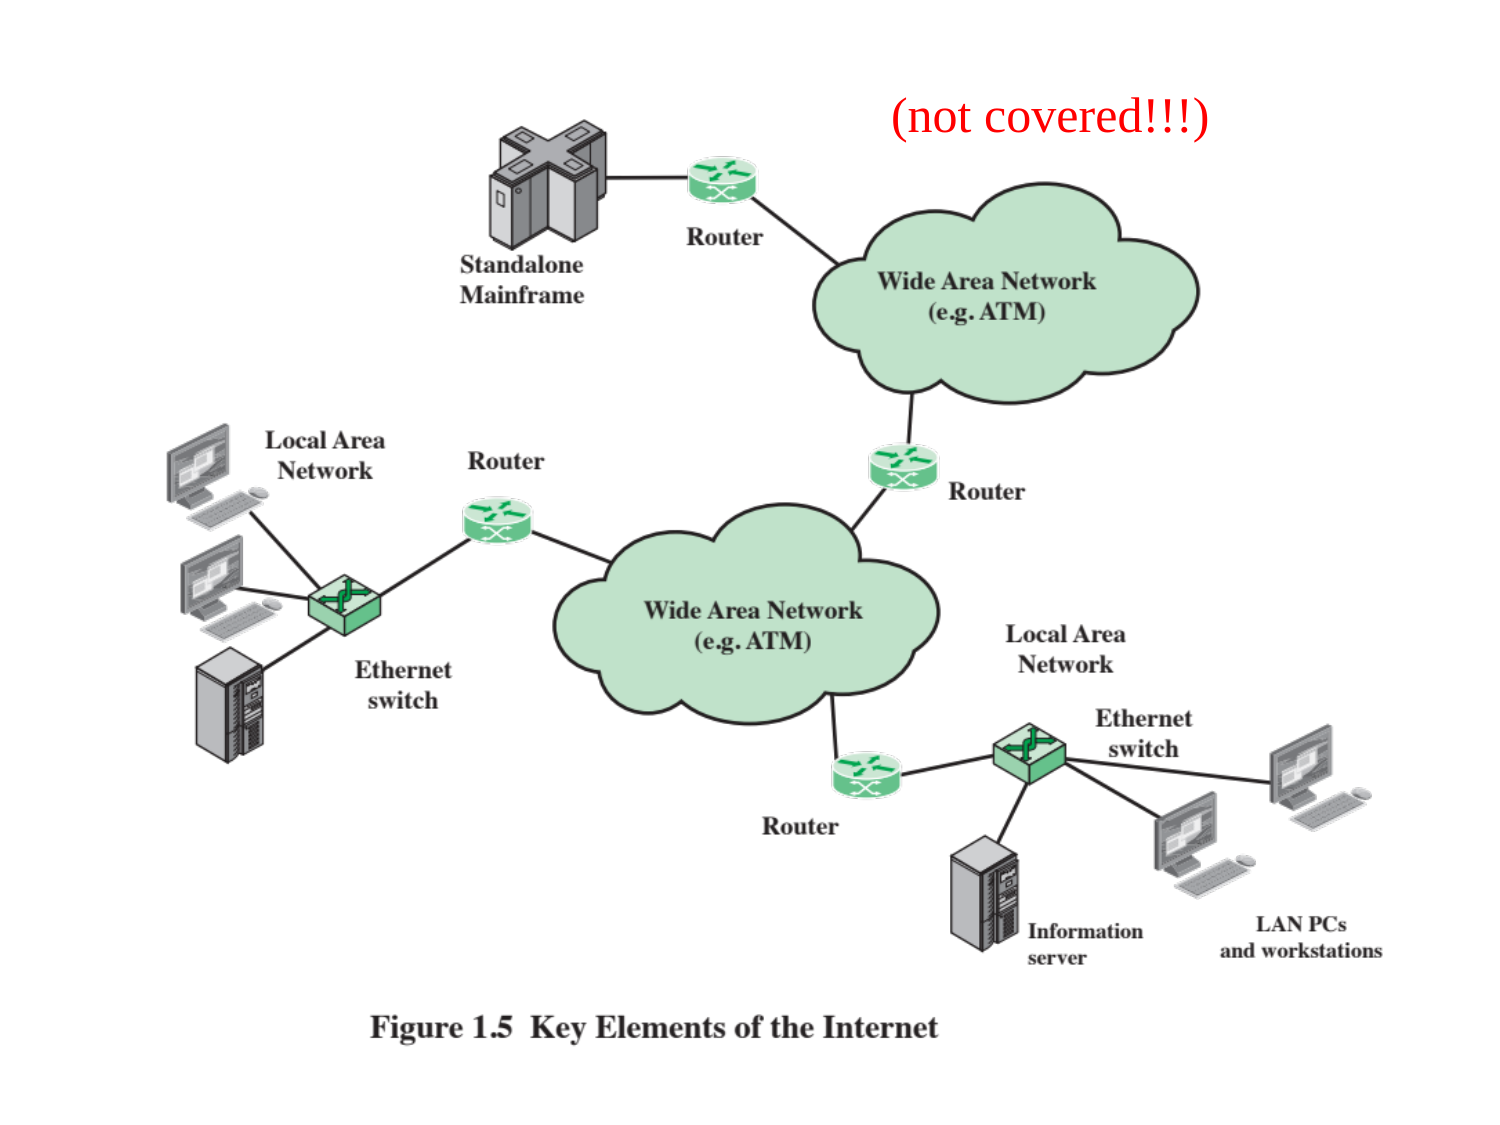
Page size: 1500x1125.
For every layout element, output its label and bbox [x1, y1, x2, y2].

picture [87, 52, 1439, 1073]
